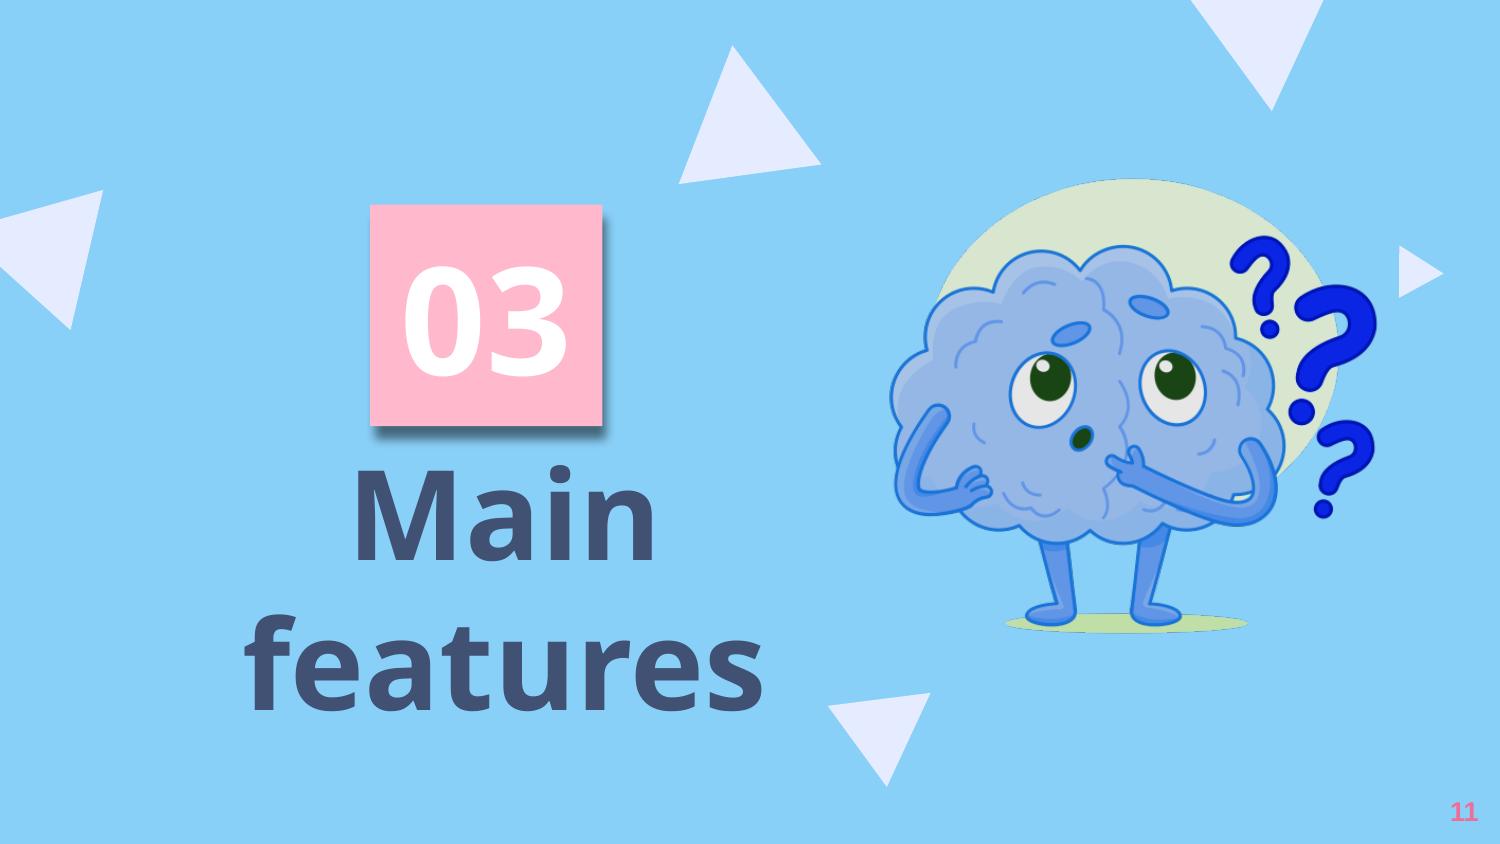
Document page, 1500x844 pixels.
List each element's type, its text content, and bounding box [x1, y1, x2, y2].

slide_number ‹#› [1403, 779, 1494, 844]
title 03 [370, 204, 603, 427]
picture [862, 135, 1404, 677]
title Main features [90, 590, 920, 729]
